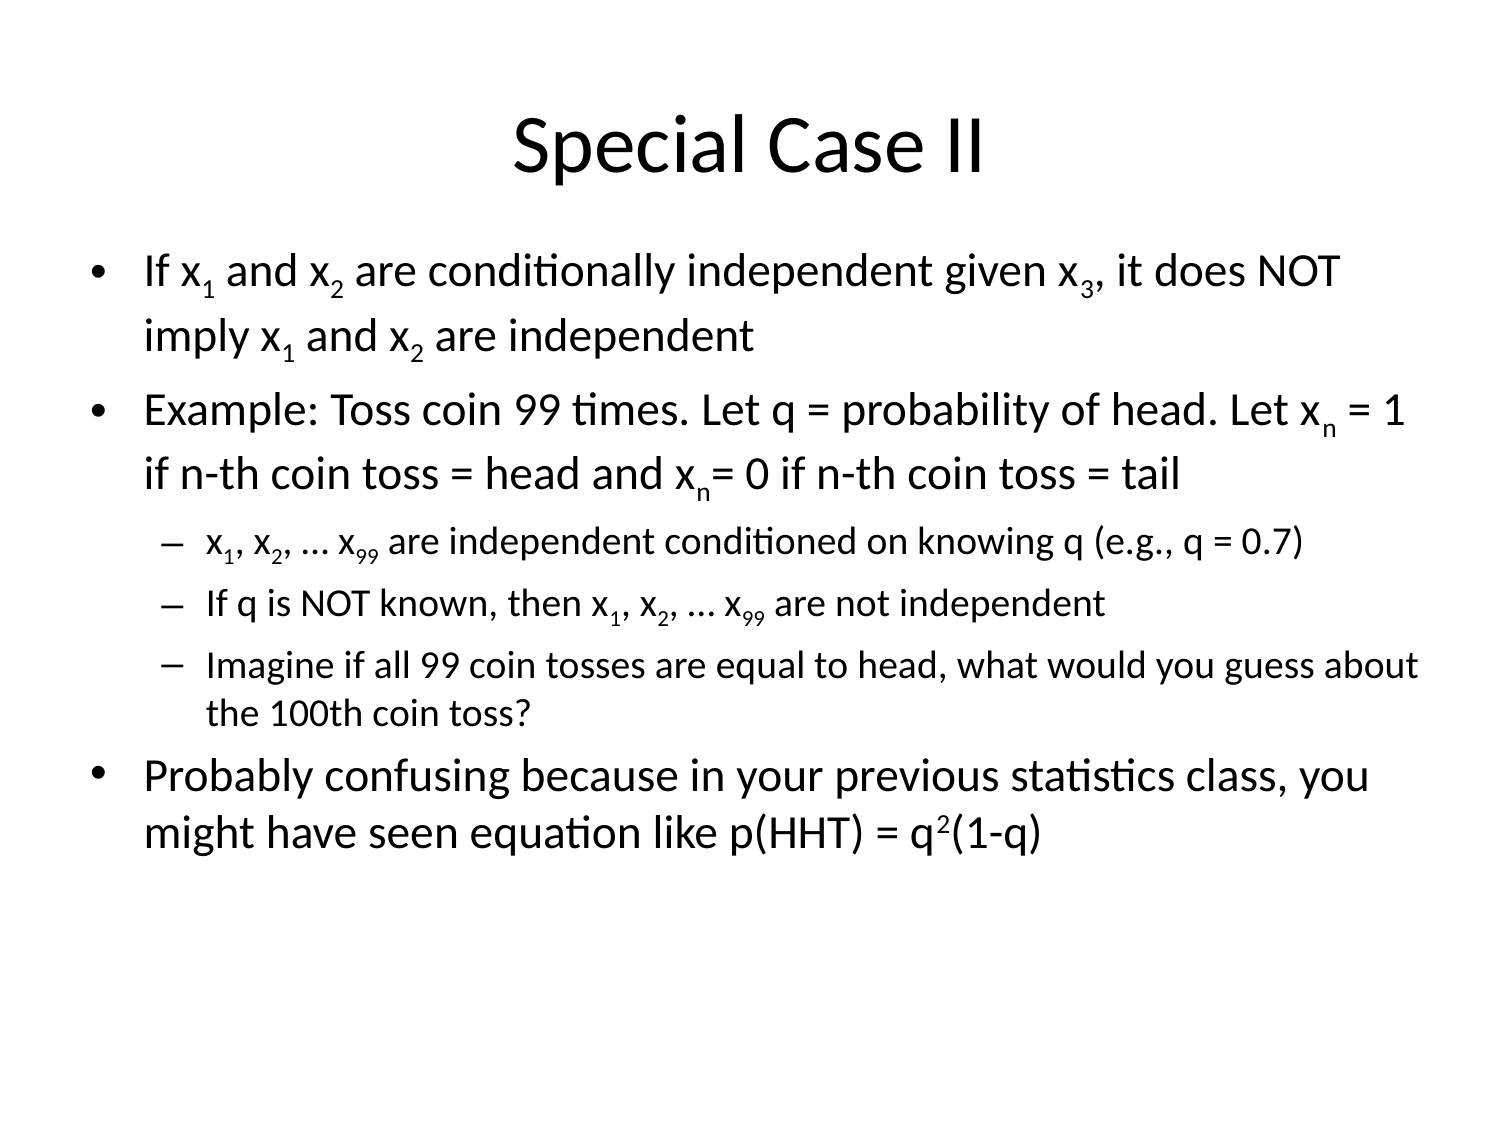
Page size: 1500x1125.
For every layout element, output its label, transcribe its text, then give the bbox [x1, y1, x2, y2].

title Special Case II [75, 45, 1425, 231]
list If x1 and x2 are conditionally independent given x3, it does NOT imply x1 and x2 are independent Example: Toss coin 99 times. Let q = probability of head. Let xn = 1 if n-th coin toss = head and xn= 0 if n-th coin toss = tail x1, x2, … x99 are independent conditioned on knowing q (e.g., q = 0.7) If q is NOT known, then x1, x2, … x99 are not independent Imagine if all 99 coin tosses are equal to head, what would you guess about the 100th coin toss? Probably confusing because in your previous statistics class, you might have seen equation like p(HHT) = q2(1-q) This cannot be right since q does not appear on left hand side? How can it appear on right hand side? Instead it should actually be p(HHT | q) = q2(1-q). The term ”| q” is implicit and is often dropped to reduce clutter [75, 231, 1444, 1078]
